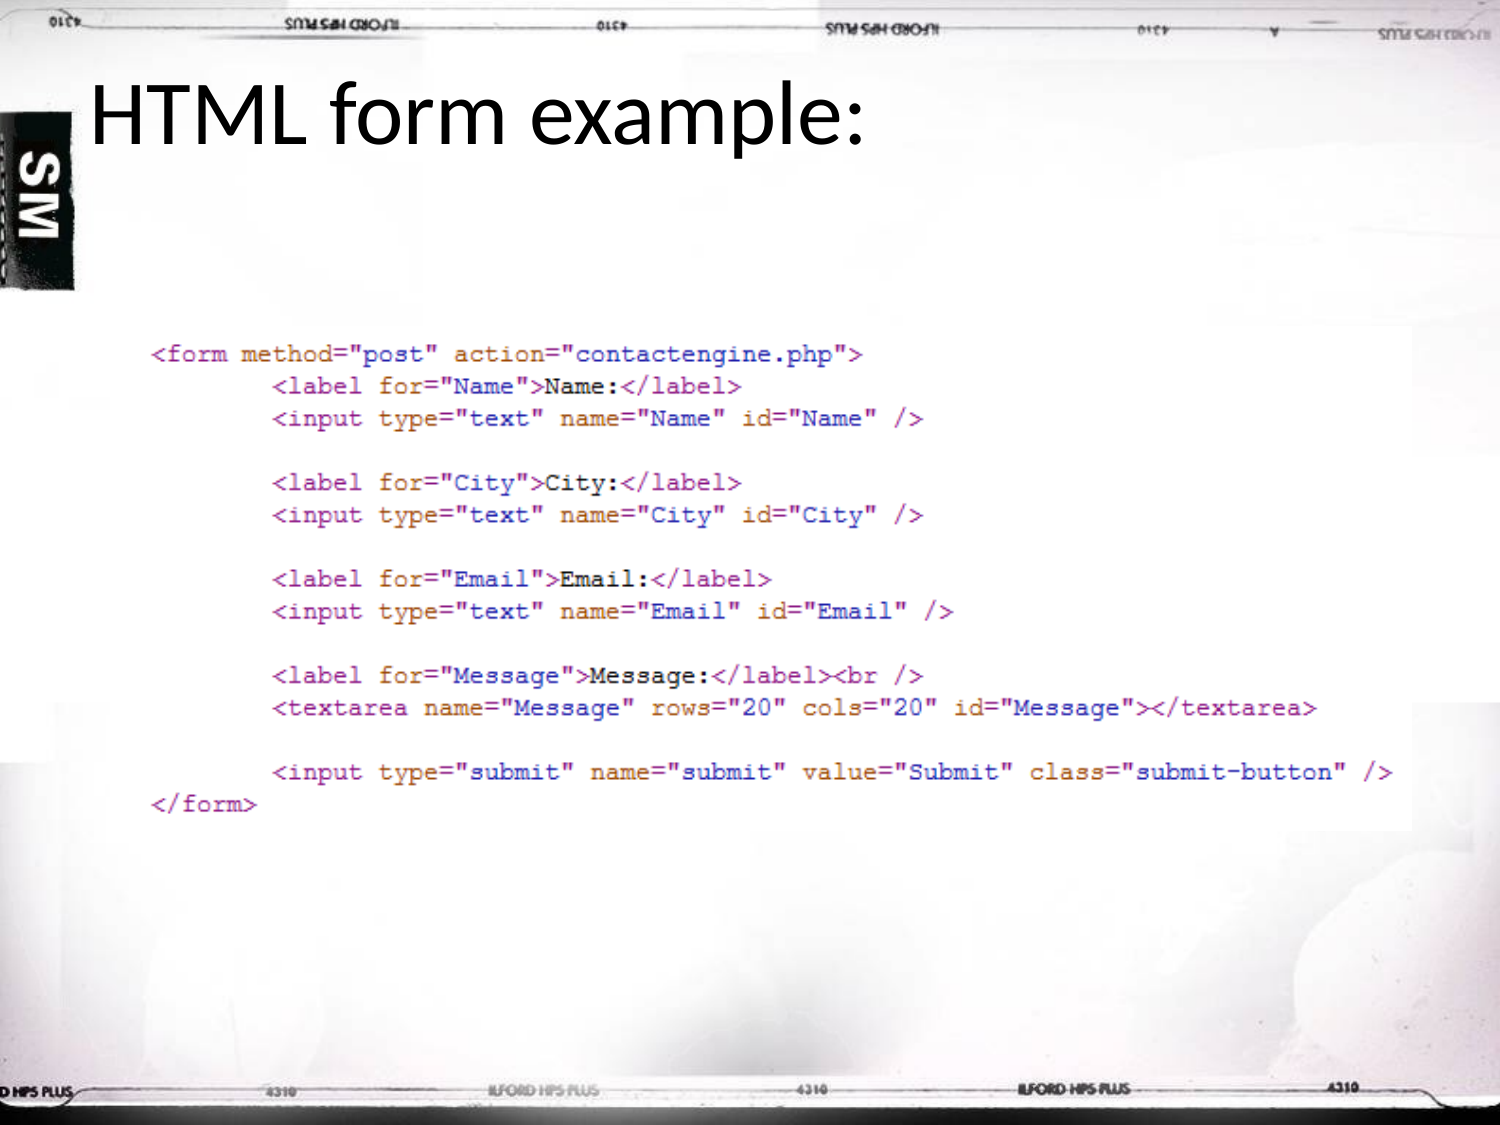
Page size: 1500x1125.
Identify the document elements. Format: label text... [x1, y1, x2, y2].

picture [0, 0, 1500, 1125]
text_box HTML form example: [74, 45, 1425, 233]
